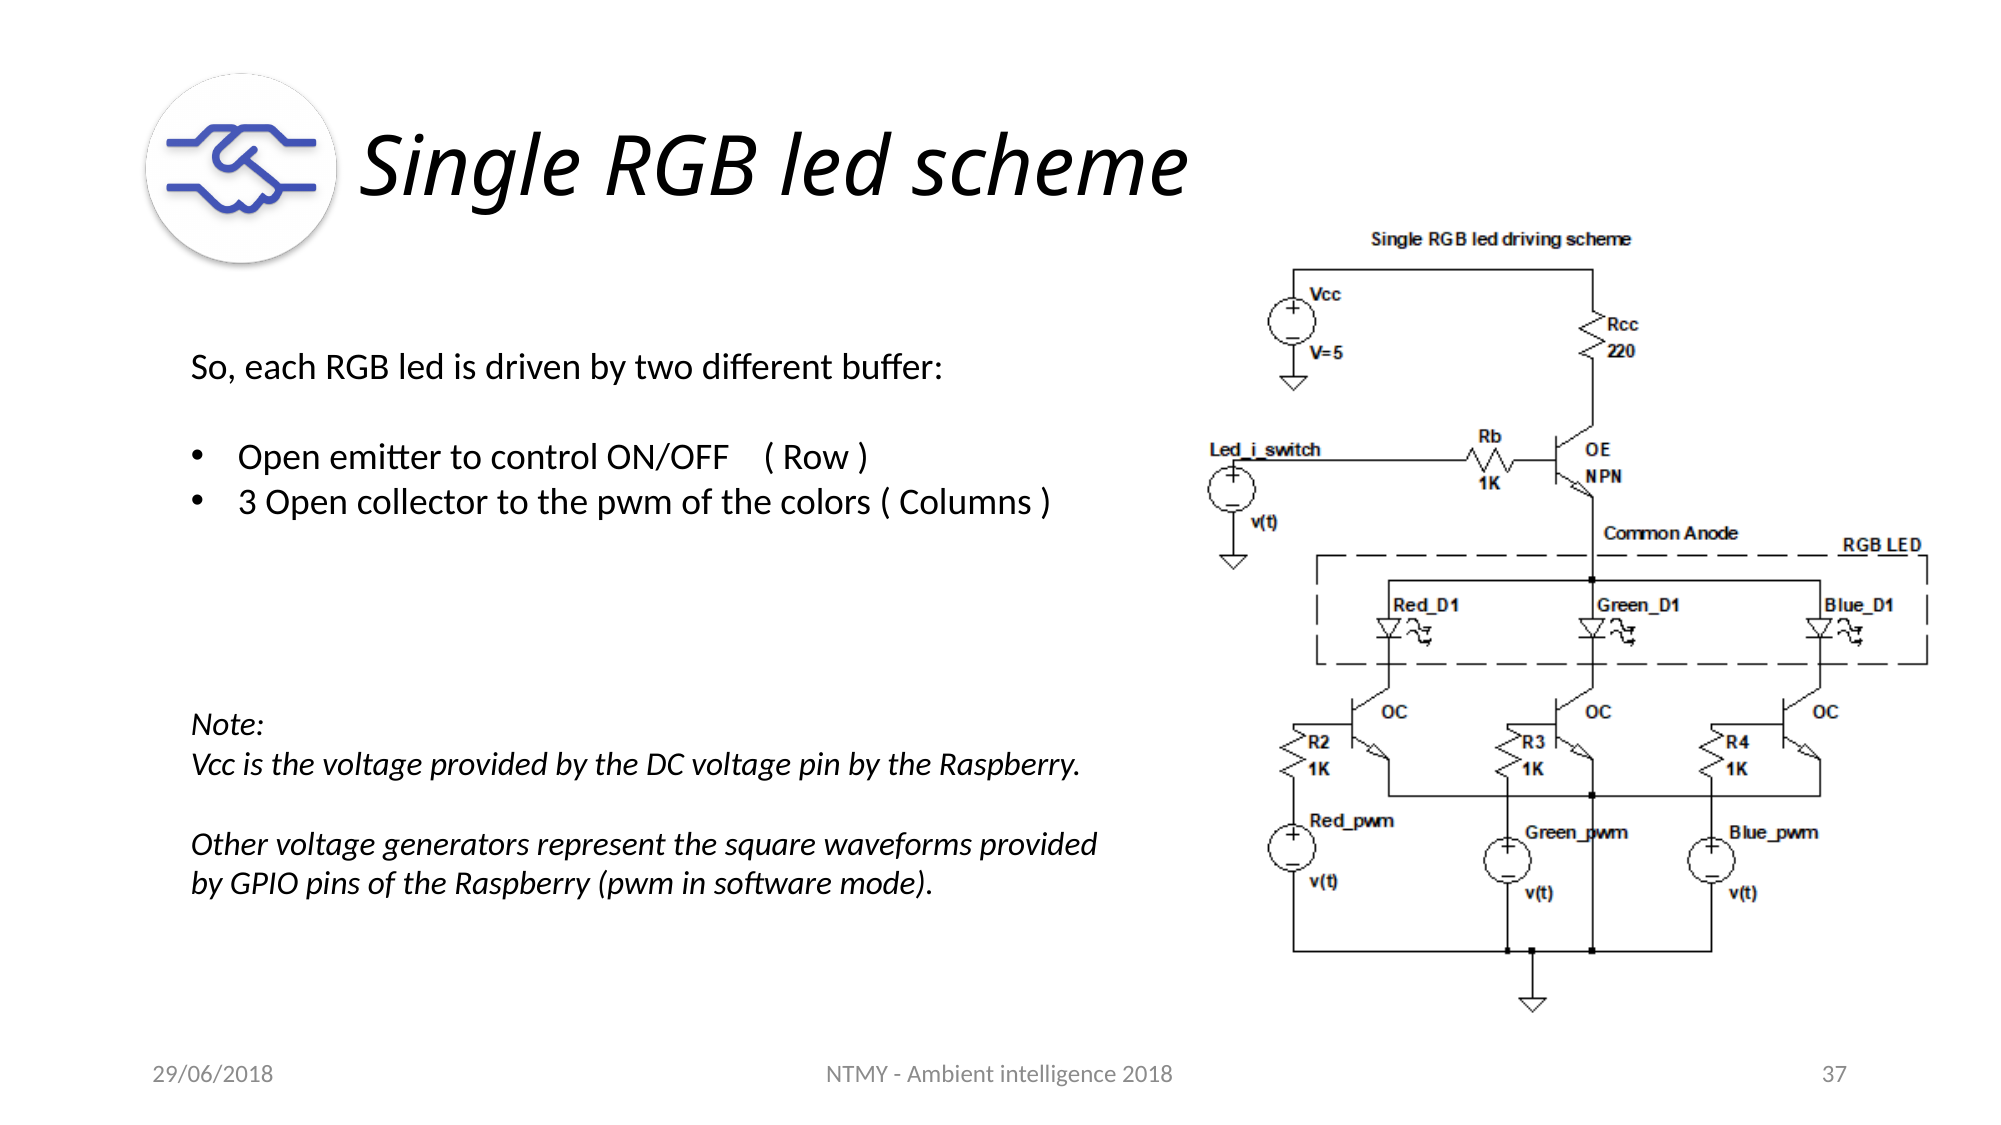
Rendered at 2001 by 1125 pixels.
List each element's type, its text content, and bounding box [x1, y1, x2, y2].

picture [137, 65, 344, 272]
text_box So, each RGB led is driven by two different buffer: Open emitter to control ON/OFF ( Row ) 3 Open collector to the pwm of the colors ( Columns ) Note: Vcc is the voltage provided by the DC voltage pin by the Raspberry. Other voltage generators represent the square waveforms provided by GPIO pins of the Raspberry (pwm in software mode). [176, 334, 1141, 994]
footer NTMY - Ambient intelligence 2018 [662, 1042, 1338, 1103]
slide_number 37 [1412, 1053, 1863, 1103]
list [1141, 204, 1955, 1053]
title Single RGB led scheme [344, 59, 1863, 278]
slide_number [137, 1042, 588, 1103]
